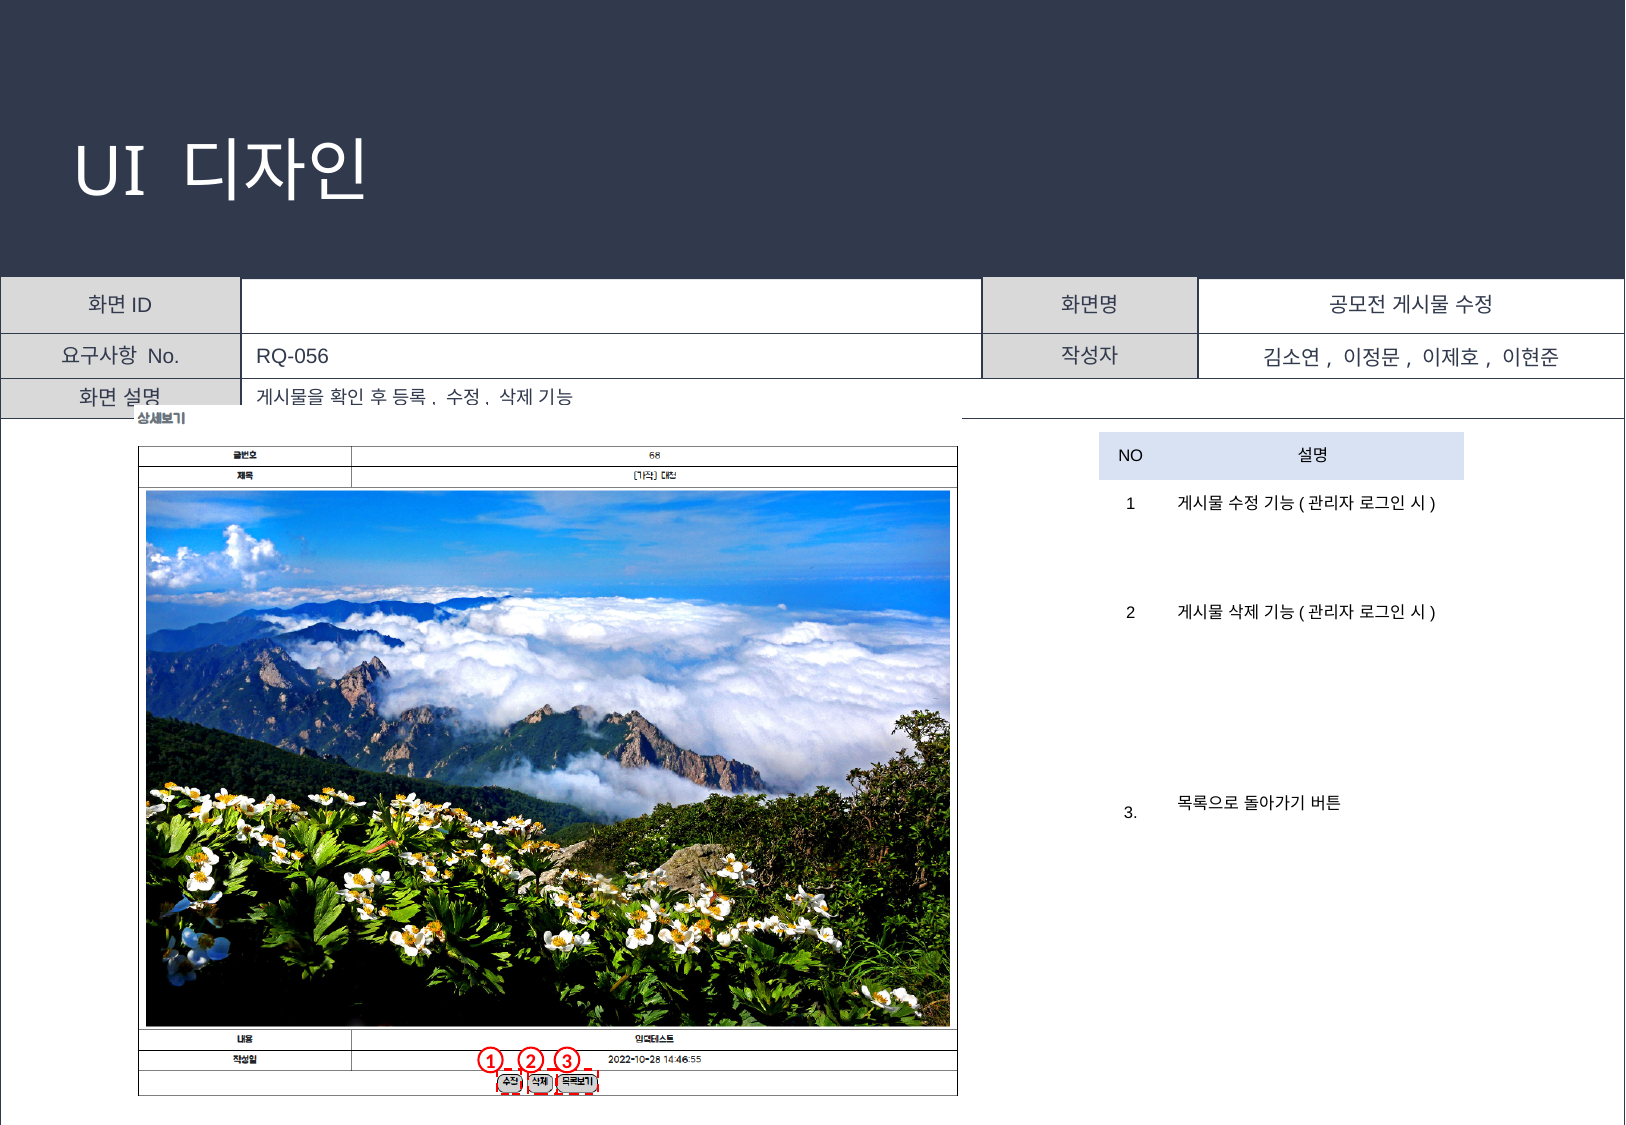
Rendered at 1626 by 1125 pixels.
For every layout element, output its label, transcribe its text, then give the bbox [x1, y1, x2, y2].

table_cell 목록으로 돌아가기 버튼 [1162, 698, 1464, 928]
table_header 화면명 [983, 277, 1197, 333]
table_cell 게시물 삭제 기능(관리자 로그인 시) [1162, 527, 1464, 698]
title UI 디자인 [55, 109, 1570, 246]
table_cell 1 [1099, 480, 1162, 527]
table_header 화면ID [1, 277, 240, 333]
table_header [242, 277, 981, 333]
table_cell 2 [1099, 527, 1162, 698]
table_cell 요구사항 No. [1, 334, 240, 378]
table_cell [1, 419, 1624, 1125]
table_cell RQ-056 [242, 334, 981, 378]
table_cell 게시물 수정 기능(관리자 로그인 시) [1162, 480, 1464, 527]
table_cell 화면 설명 [1, 379, 240, 418]
table_cell 김소연, 이정문, 이제호, 이현준 [1199, 334, 1624, 378]
table_cell 작성자 [983, 334, 1197, 378]
table_cell 3. [1099, 698, 1162, 928]
table_header 공모전 게시물 수정 [1199, 277, 1624, 333]
table_cell 게시물을 확인 후 등록, 수정, 삭제 기능 [242, 379, 1624, 418]
table_header NO [1099, 432, 1162, 480]
picture [134, 404, 963, 1099]
table_header 설명 [1162, 432, 1464, 480]
